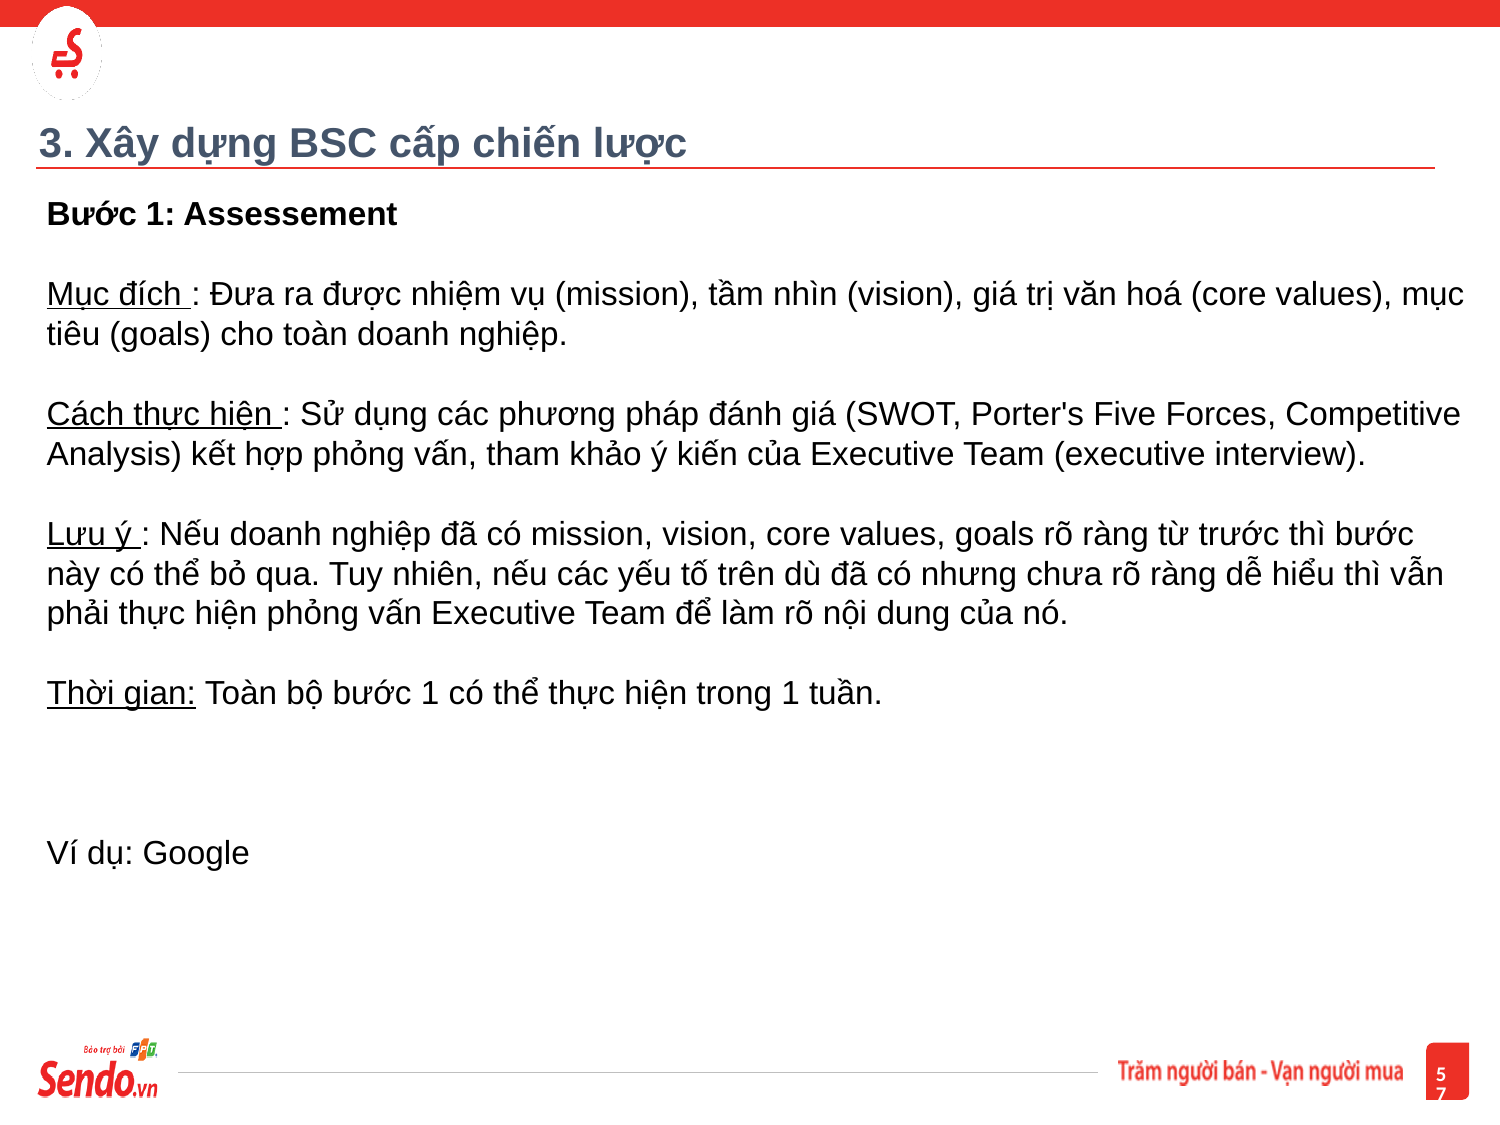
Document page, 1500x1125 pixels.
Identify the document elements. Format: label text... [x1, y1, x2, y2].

picture [31, 6, 102, 99]
title 3. Xây dựng BSC cấp chiến lược [23, 99, 1318, 189]
picture [36, 1038, 158, 1098]
picture [1118, 1060, 1403, 1086]
text_box Bước 1: Assessement Mục đích : Đưa ra được nhiệm vụ (mission), tầm nhìn (vision), giá trị văn hoá (core values), mục tiêu (goals) cho toàn doanh nghiệp. Cách thực hiện : Sử dụng các phương pháp đánh giá (SWOT, Porter's Five Forces, Competitive Analysis) kết hợp phỏng vấn, tham khảo ý kiến của Executive Team (executive interview). Lưu ý : Nếu doanh nghiệp đã có mission, vision, core values, goals rõ ràng từ trước thì bước này có thể bỏ qua. Tuy nhiên, nếu các yếu tố trên dù đã có nhưng chưa rõ ràng dễ hiểu thì vẫn phải thực hiện phỏng vấn Executive Team để làm rõ nội dung của nó. Thời gian: Toàn bộ bước 1 có thể thực hiện trong 1 tuần. Ví dụ: Google [31, 185, 1483, 914]
